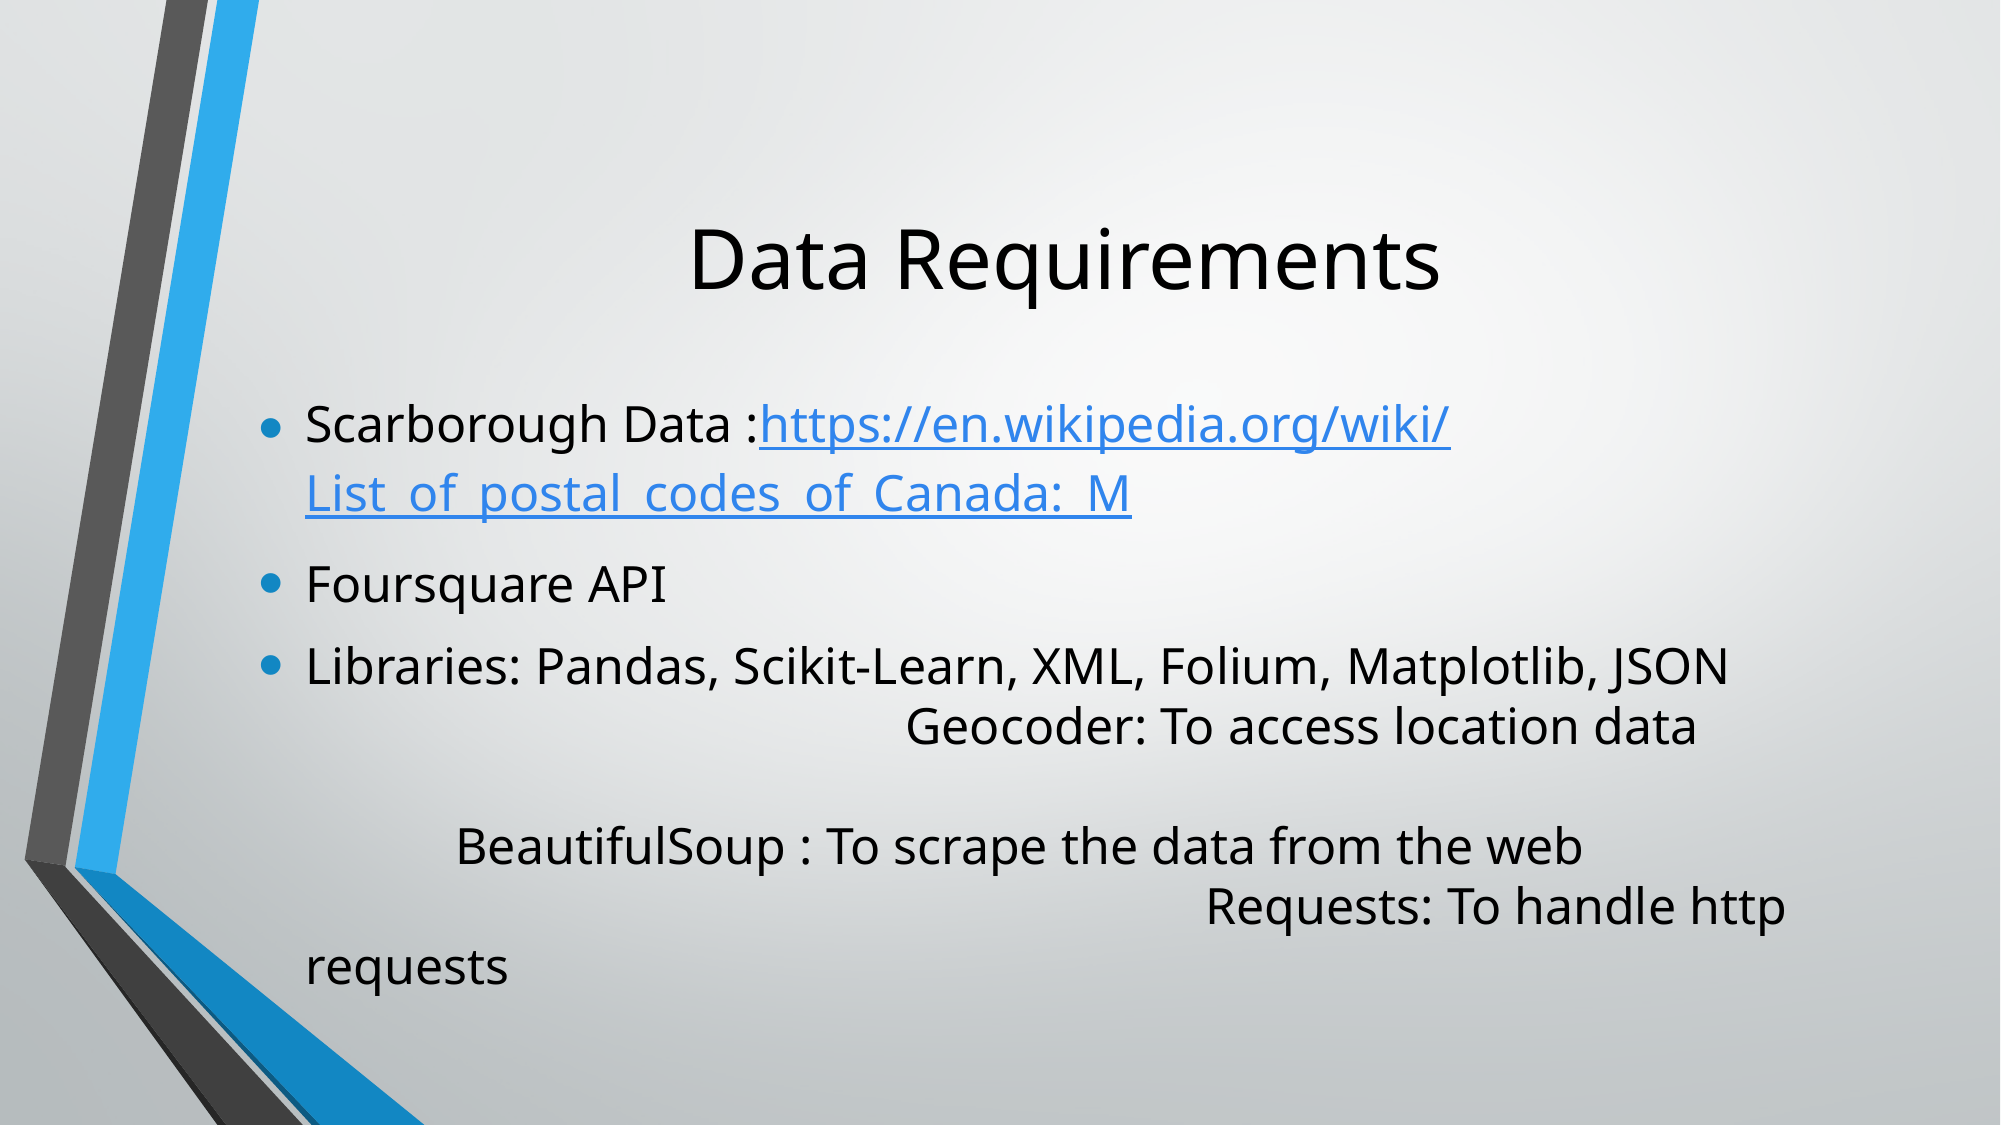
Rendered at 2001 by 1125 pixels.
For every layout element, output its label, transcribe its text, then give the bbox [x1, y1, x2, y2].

title Data Requirements [243, 112, 1887, 400]
list Scarborough Data :https://en.wikipedia.org/wiki/List_of_postal_codes_of_Canada:_M Foursquare API Libraries: Pandas, Scikit-Learn, XML, Folium, Matplotlib, JSON Geocoder: To access location data BeautifulSoup : To scrape the data from the web Requests: To handle http requests [243, 437, 1887, 950]
